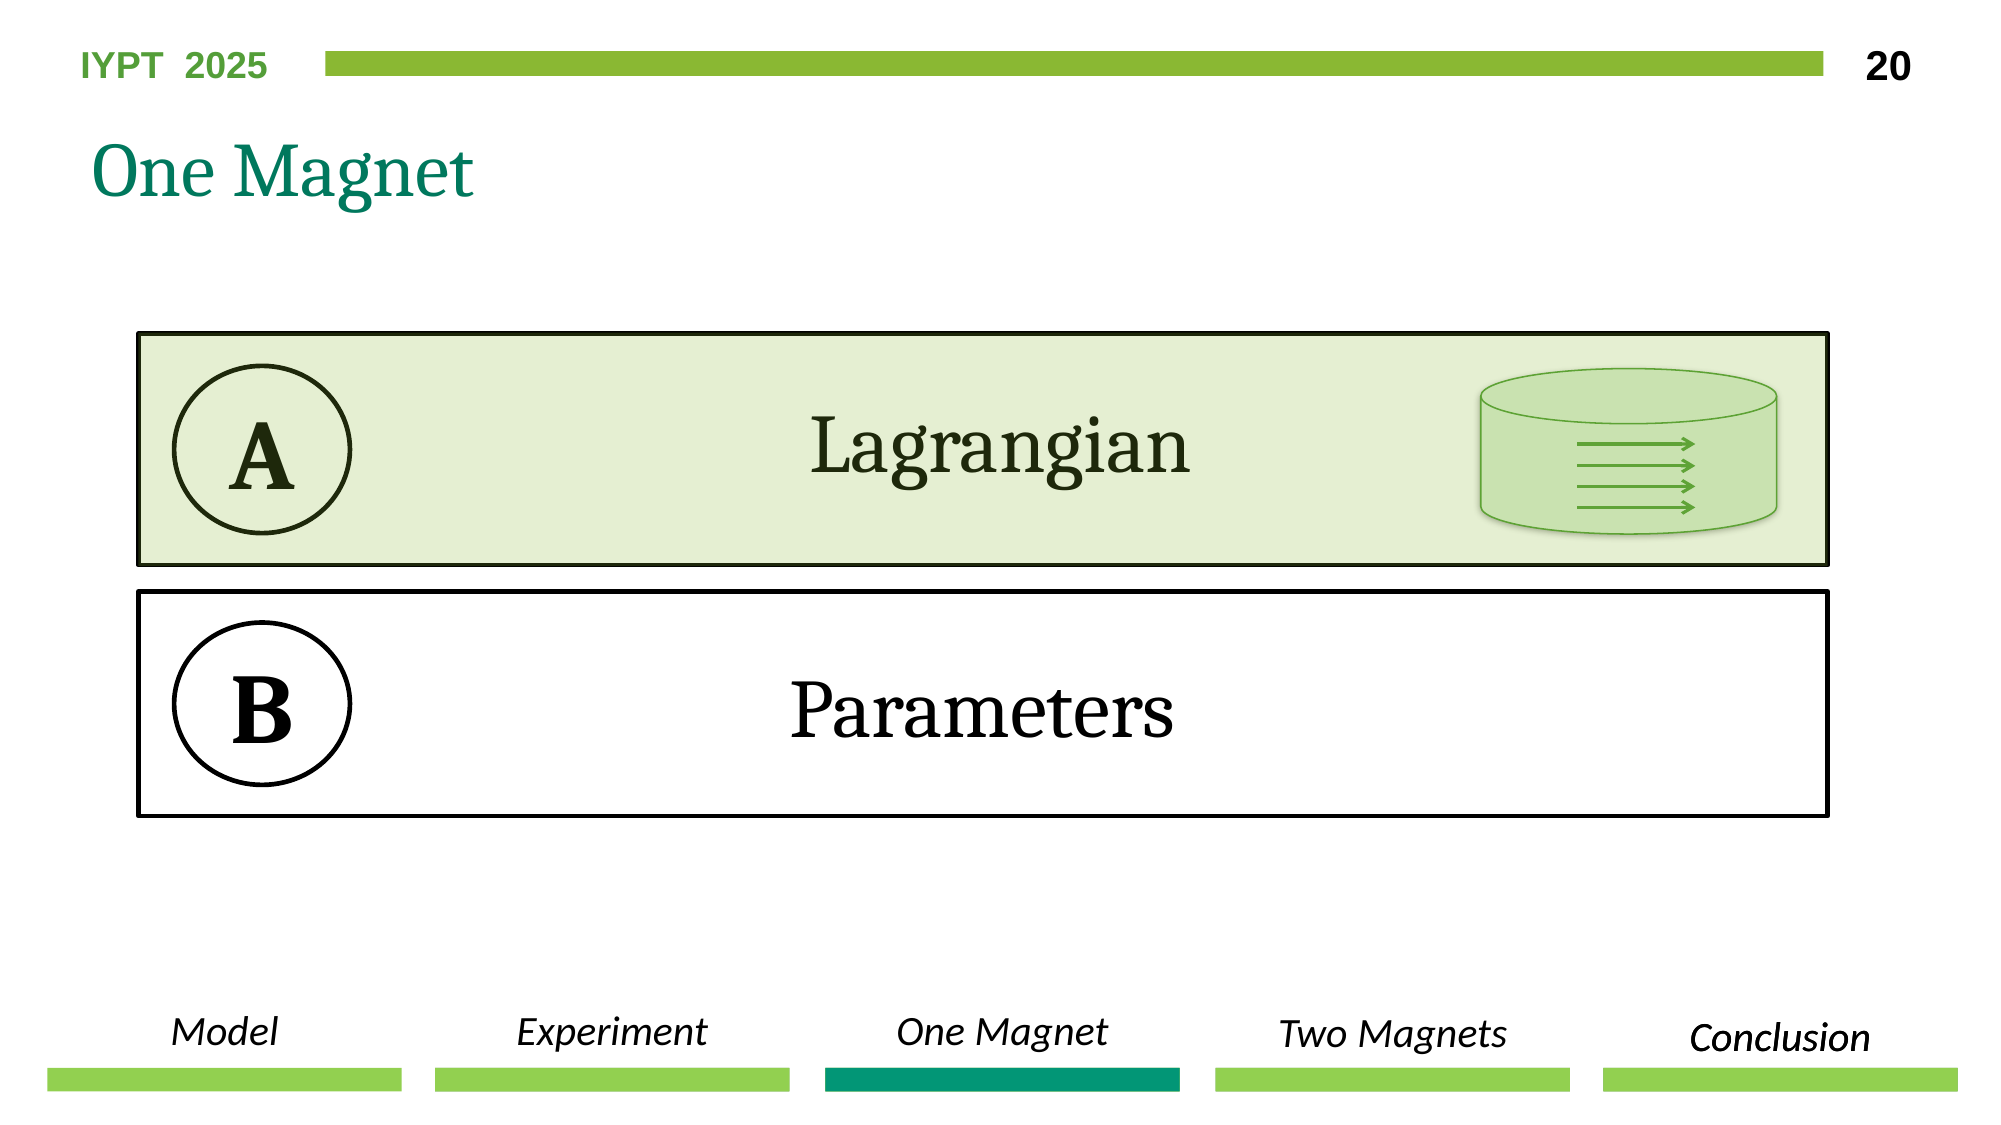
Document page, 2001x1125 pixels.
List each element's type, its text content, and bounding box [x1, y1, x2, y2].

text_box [138, 333, 1828, 566]
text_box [138, 591, 1828, 817]
text_box One Magnet [77, 82, 1803, 262]
